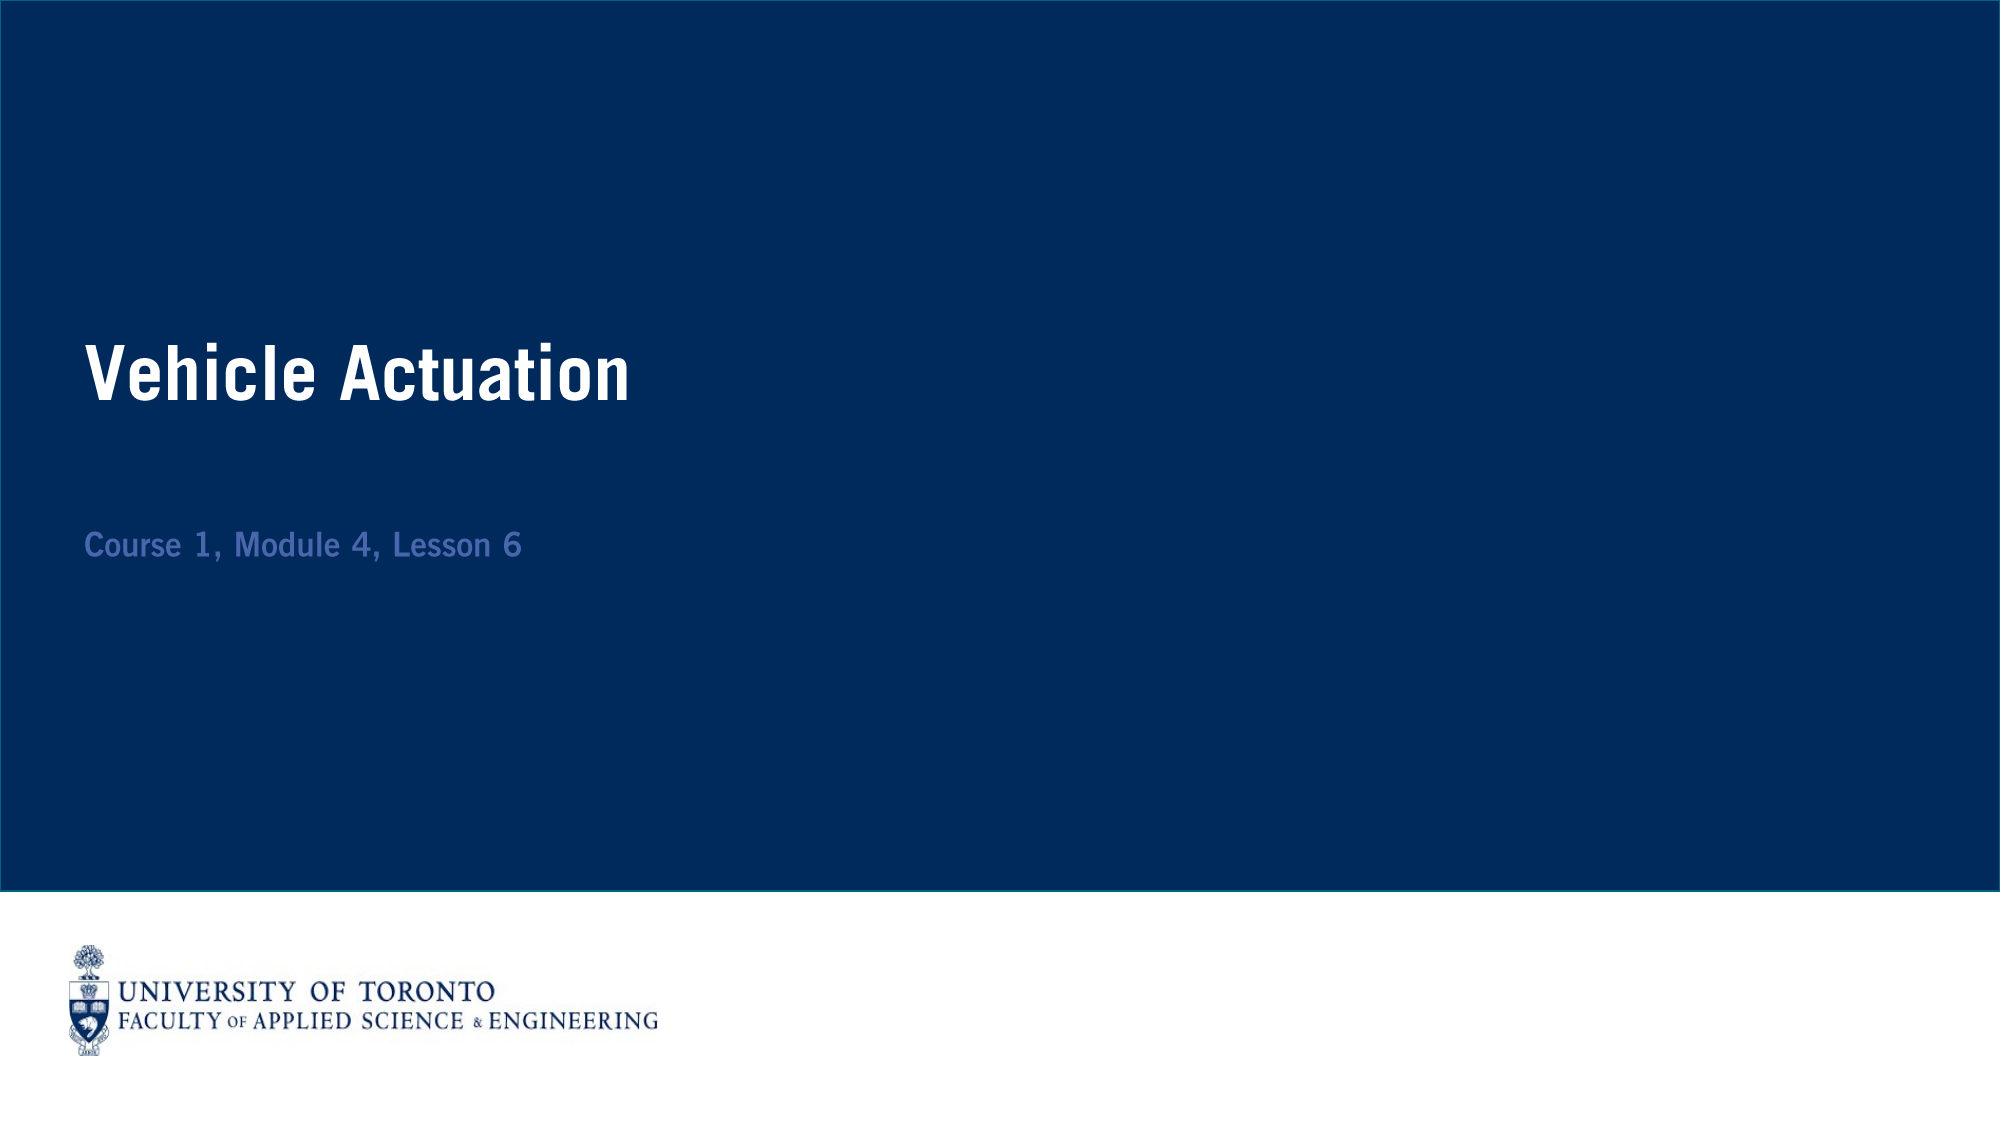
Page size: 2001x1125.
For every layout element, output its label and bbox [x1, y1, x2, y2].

text_box [0, 0, 2000, 894]
text_box [69, 945, 658, 1056]
